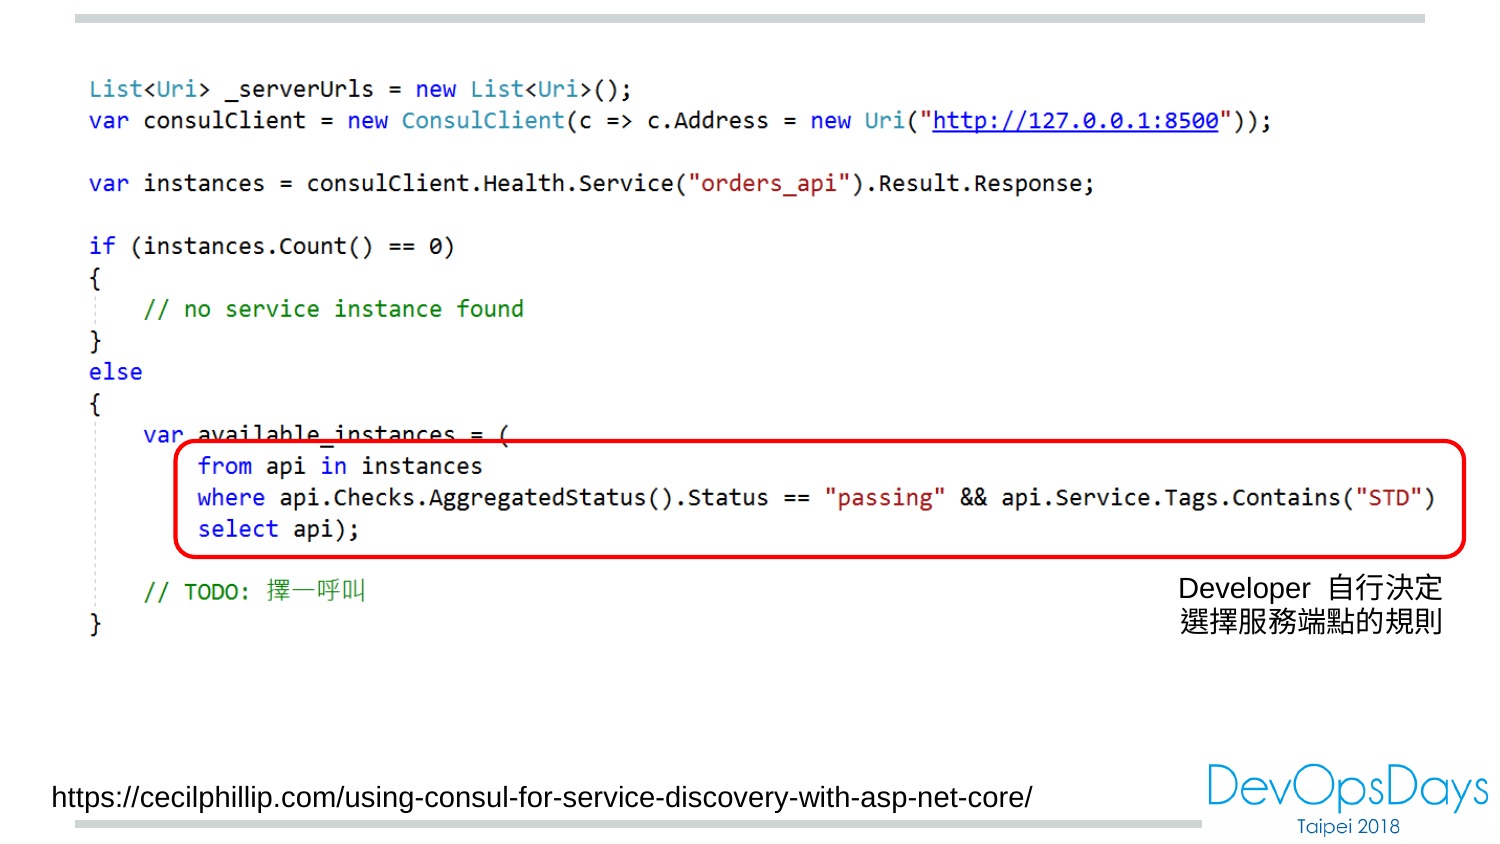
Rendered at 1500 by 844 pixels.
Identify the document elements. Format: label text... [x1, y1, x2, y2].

text_box https://cecilphillip.com/using-consul-for-service-discovery-with-asp-net-core/ [36, 771, 1050, 822]
picture [54, 54, 1465, 674]
picture [1202, 757, 1494, 844]
